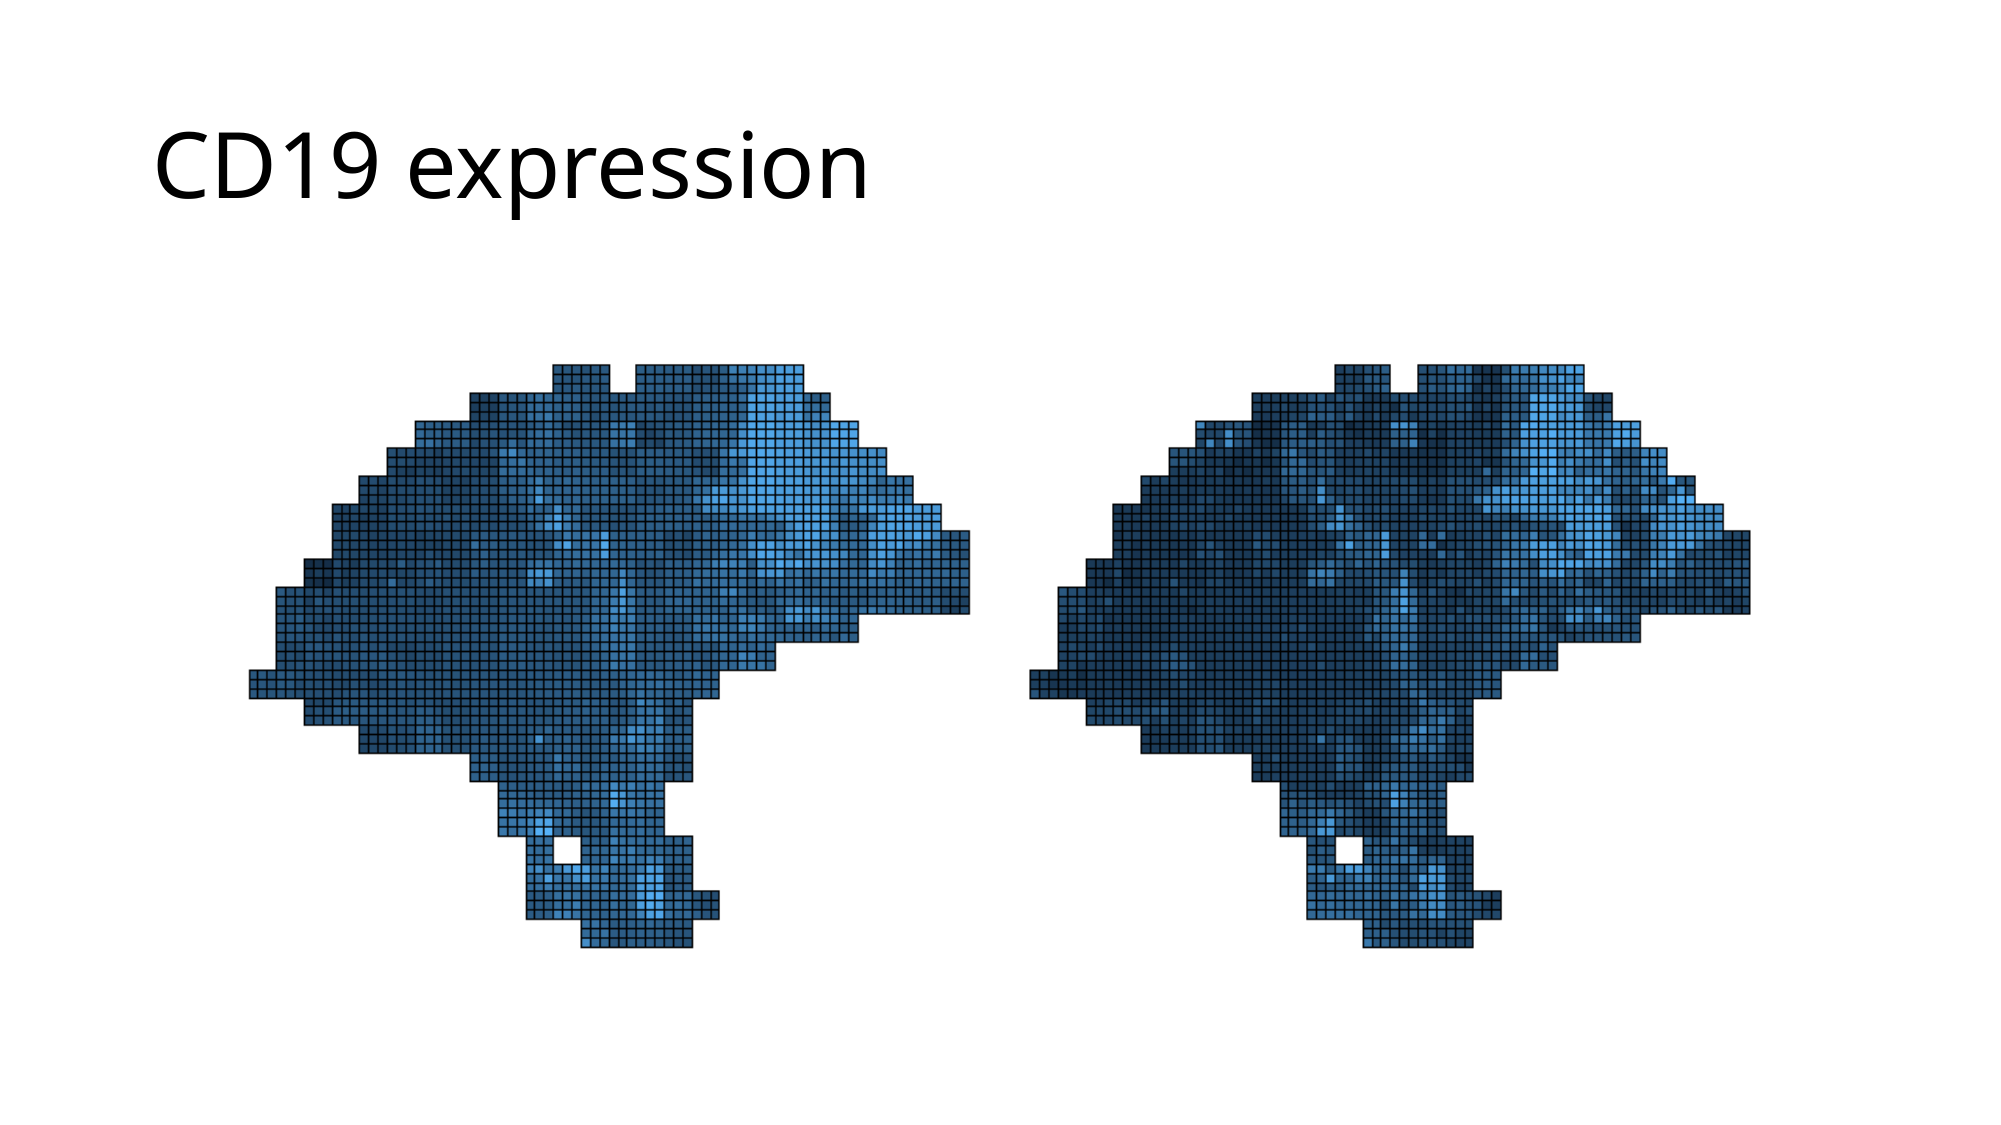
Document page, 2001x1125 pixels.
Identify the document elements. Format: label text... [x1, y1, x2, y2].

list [207, 316, 1793, 997]
title CD19 expression [137, 59, 1863, 278]
